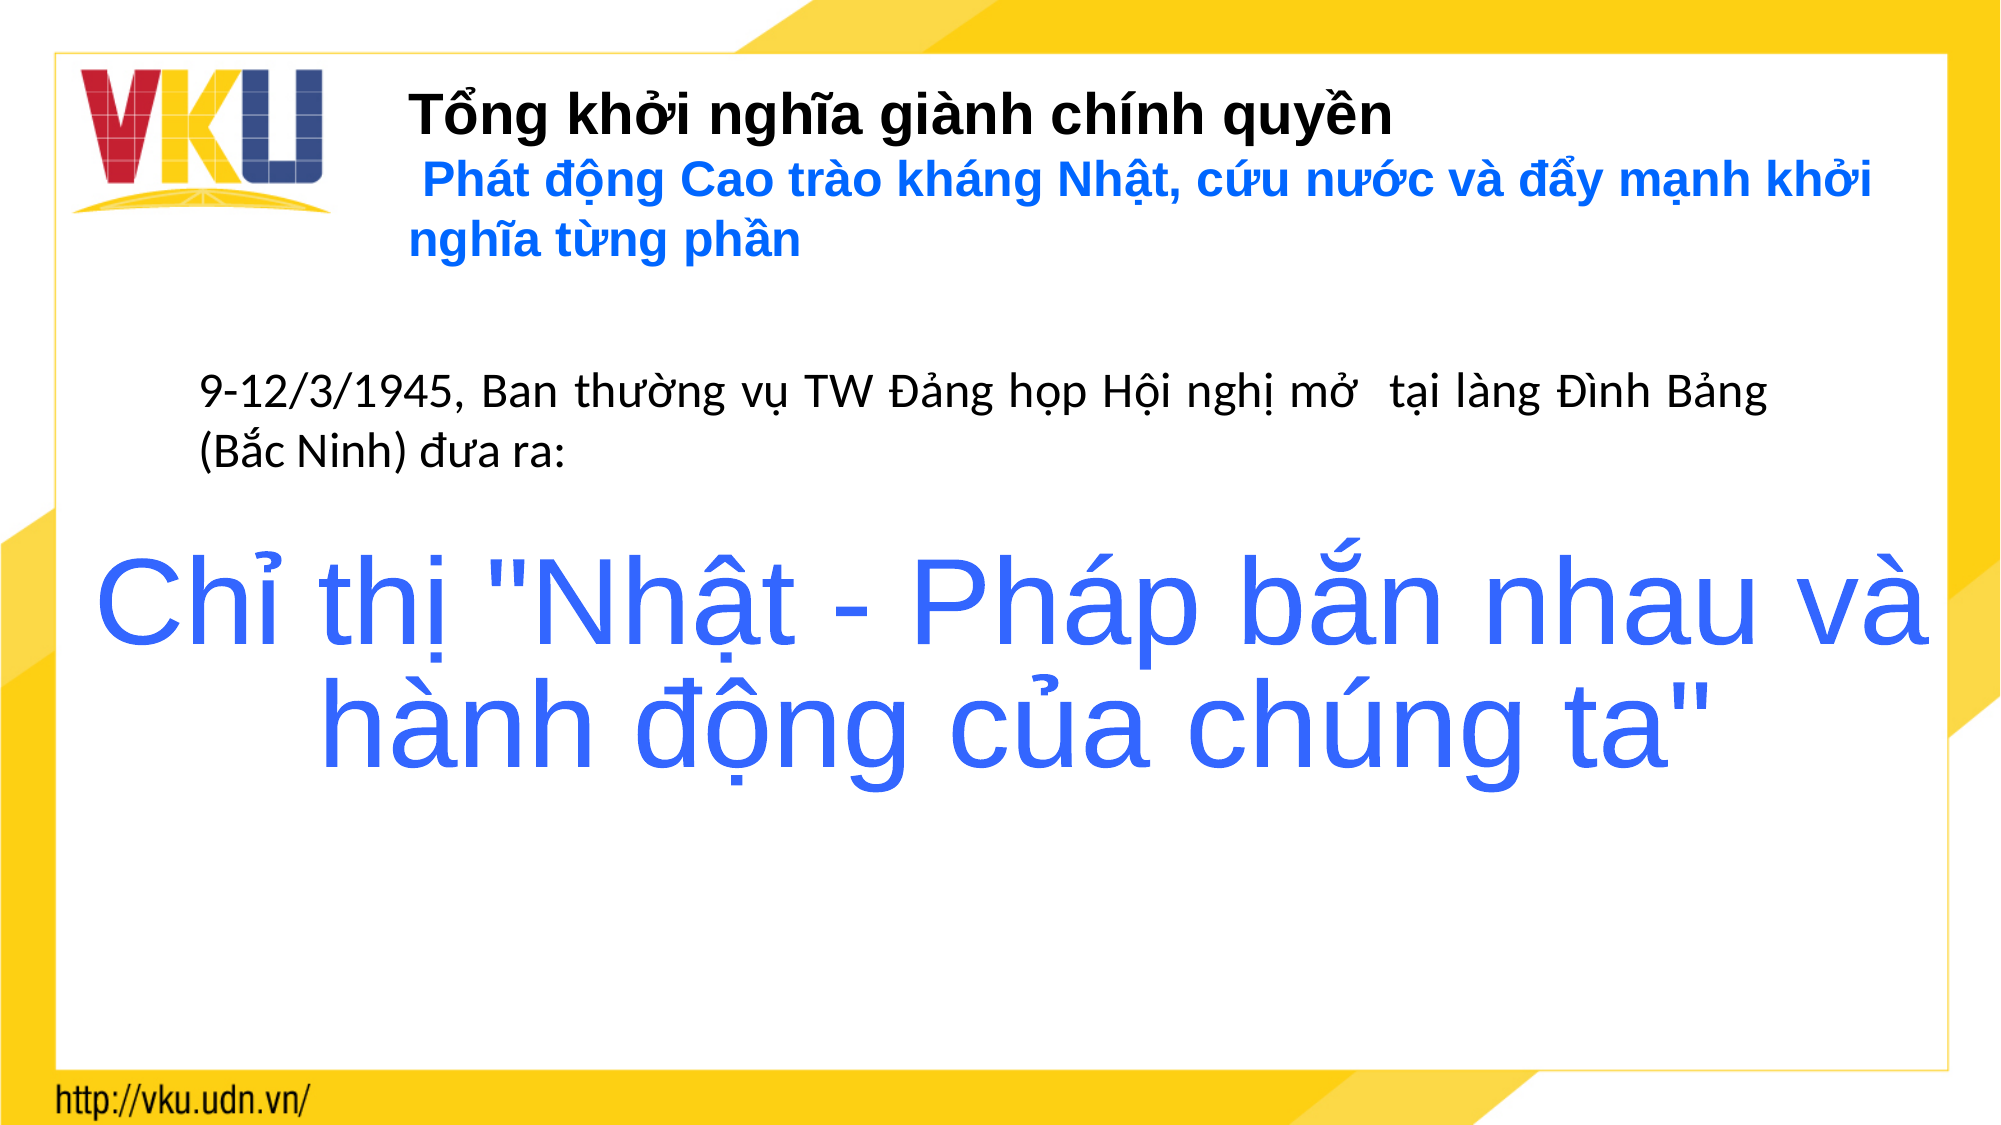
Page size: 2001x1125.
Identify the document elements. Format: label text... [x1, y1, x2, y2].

picture [0, 0, 2001, 1125]
text_box Tổng khởi nghĩa giành chính quyền Phát động Cao trào kháng Nhật, cứu nước và đẩy mạnh khởi nghĩa từng phần [393, 69, 1930, 274]
text_box 9-12/3/1945, Ban thường vụ TW Đảng họp Hội nghị mở tại làng Đình Bảng (Bắc Ninh) đưa ra: [183, 349, 1784, 485]
